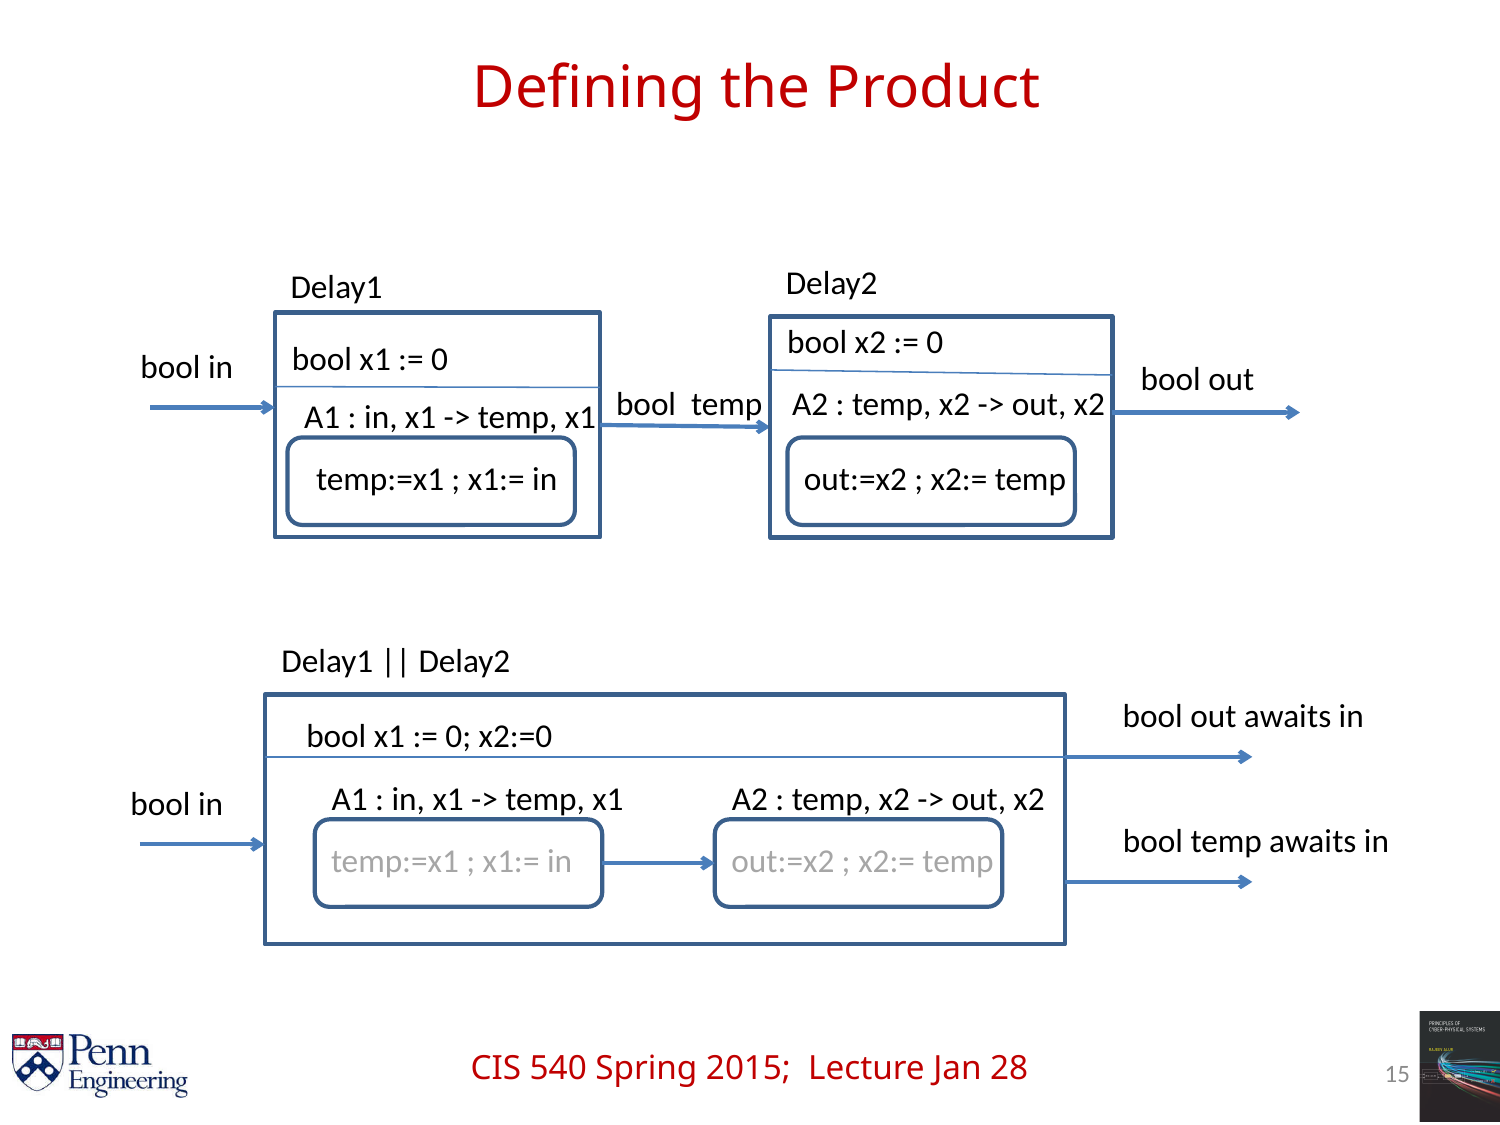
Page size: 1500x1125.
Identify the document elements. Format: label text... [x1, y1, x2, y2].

text_box A2 : temp, x2 -> out, x2 [777, 374, 1121, 430]
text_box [264, 706, 1066, 763]
text_box Delay2 [771, 253, 893, 309]
text_box bool out [1125, 349, 1270, 405]
text_box [785, 435, 1078, 528]
text_box [768, 314, 772, 369]
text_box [114, 774, 266, 845]
text_box [959, 314, 1115, 372]
text_box bool temp [601, 374, 768, 424]
text_box [285, 441, 577, 528]
title Defining the Product [112, 24, 1400, 143]
text_box bool x2 := 0 [772, 312, 959, 368]
text_box A1 : in, x1 -> temp, x1 [289, 387, 612, 443]
text_box bool x1 := 0 [277, 329, 463, 385]
text_box Delay1 [275, 257, 398, 313]
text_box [599, 424, 771, 428]
text_box [273, 310, 602, 387]
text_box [264, 631, 1066, 706]
text_box bool in [125, 337, 249, 393]
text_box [314, 769, 642, 908]
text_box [1064, 686, 1407, 883]
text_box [714, 769, 1063, 908]
text_box [273, 394, 602, 539]
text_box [769, 369, 1113, 376]
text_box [0, 1007, 1500, 1125]
text_box [768, 381, 1115, 540]
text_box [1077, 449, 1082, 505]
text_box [264, 770, 1066, 945]
